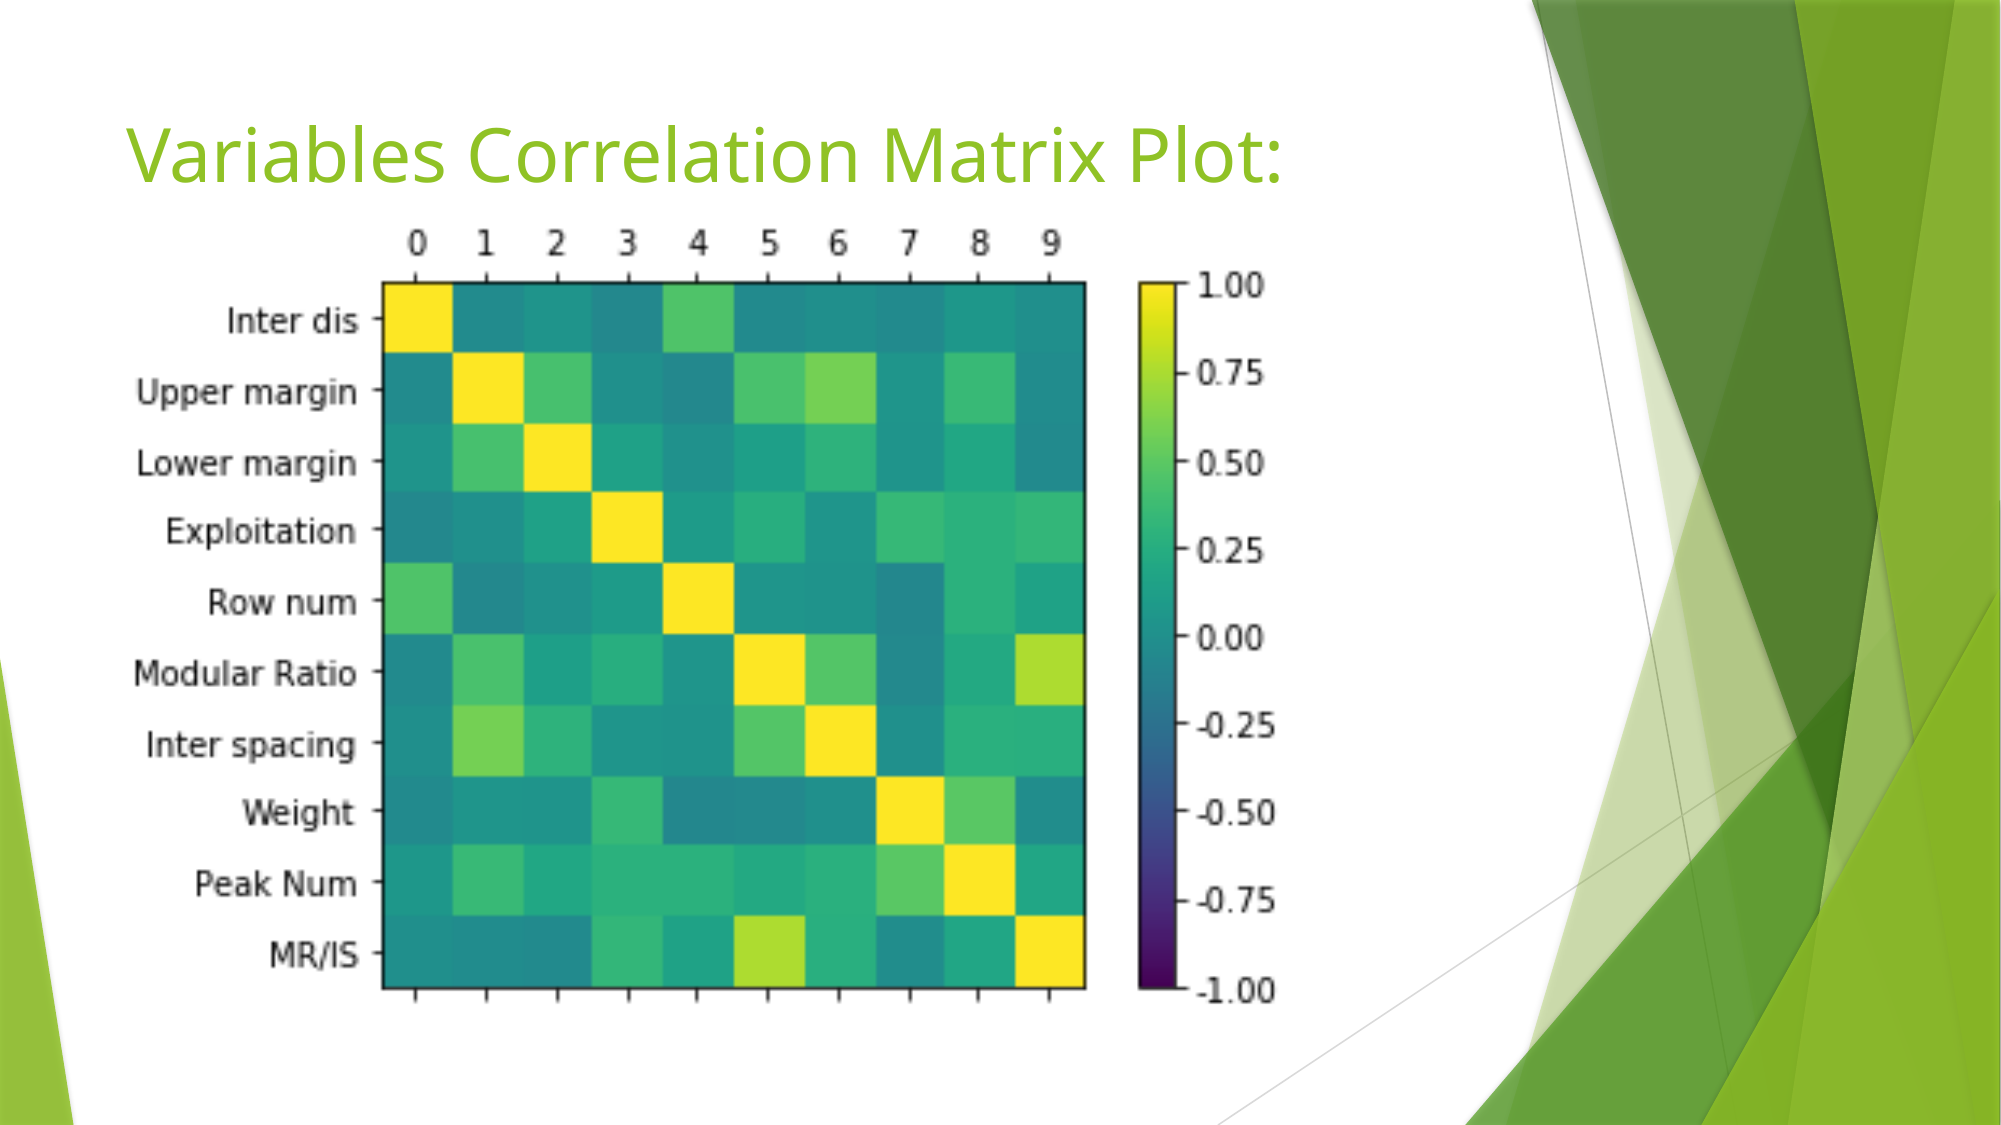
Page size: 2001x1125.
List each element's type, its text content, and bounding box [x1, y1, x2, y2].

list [110, 207, 1302, 1030]
title Variables Correlation Matrix Plot: [111, 99, 1522, 317]
